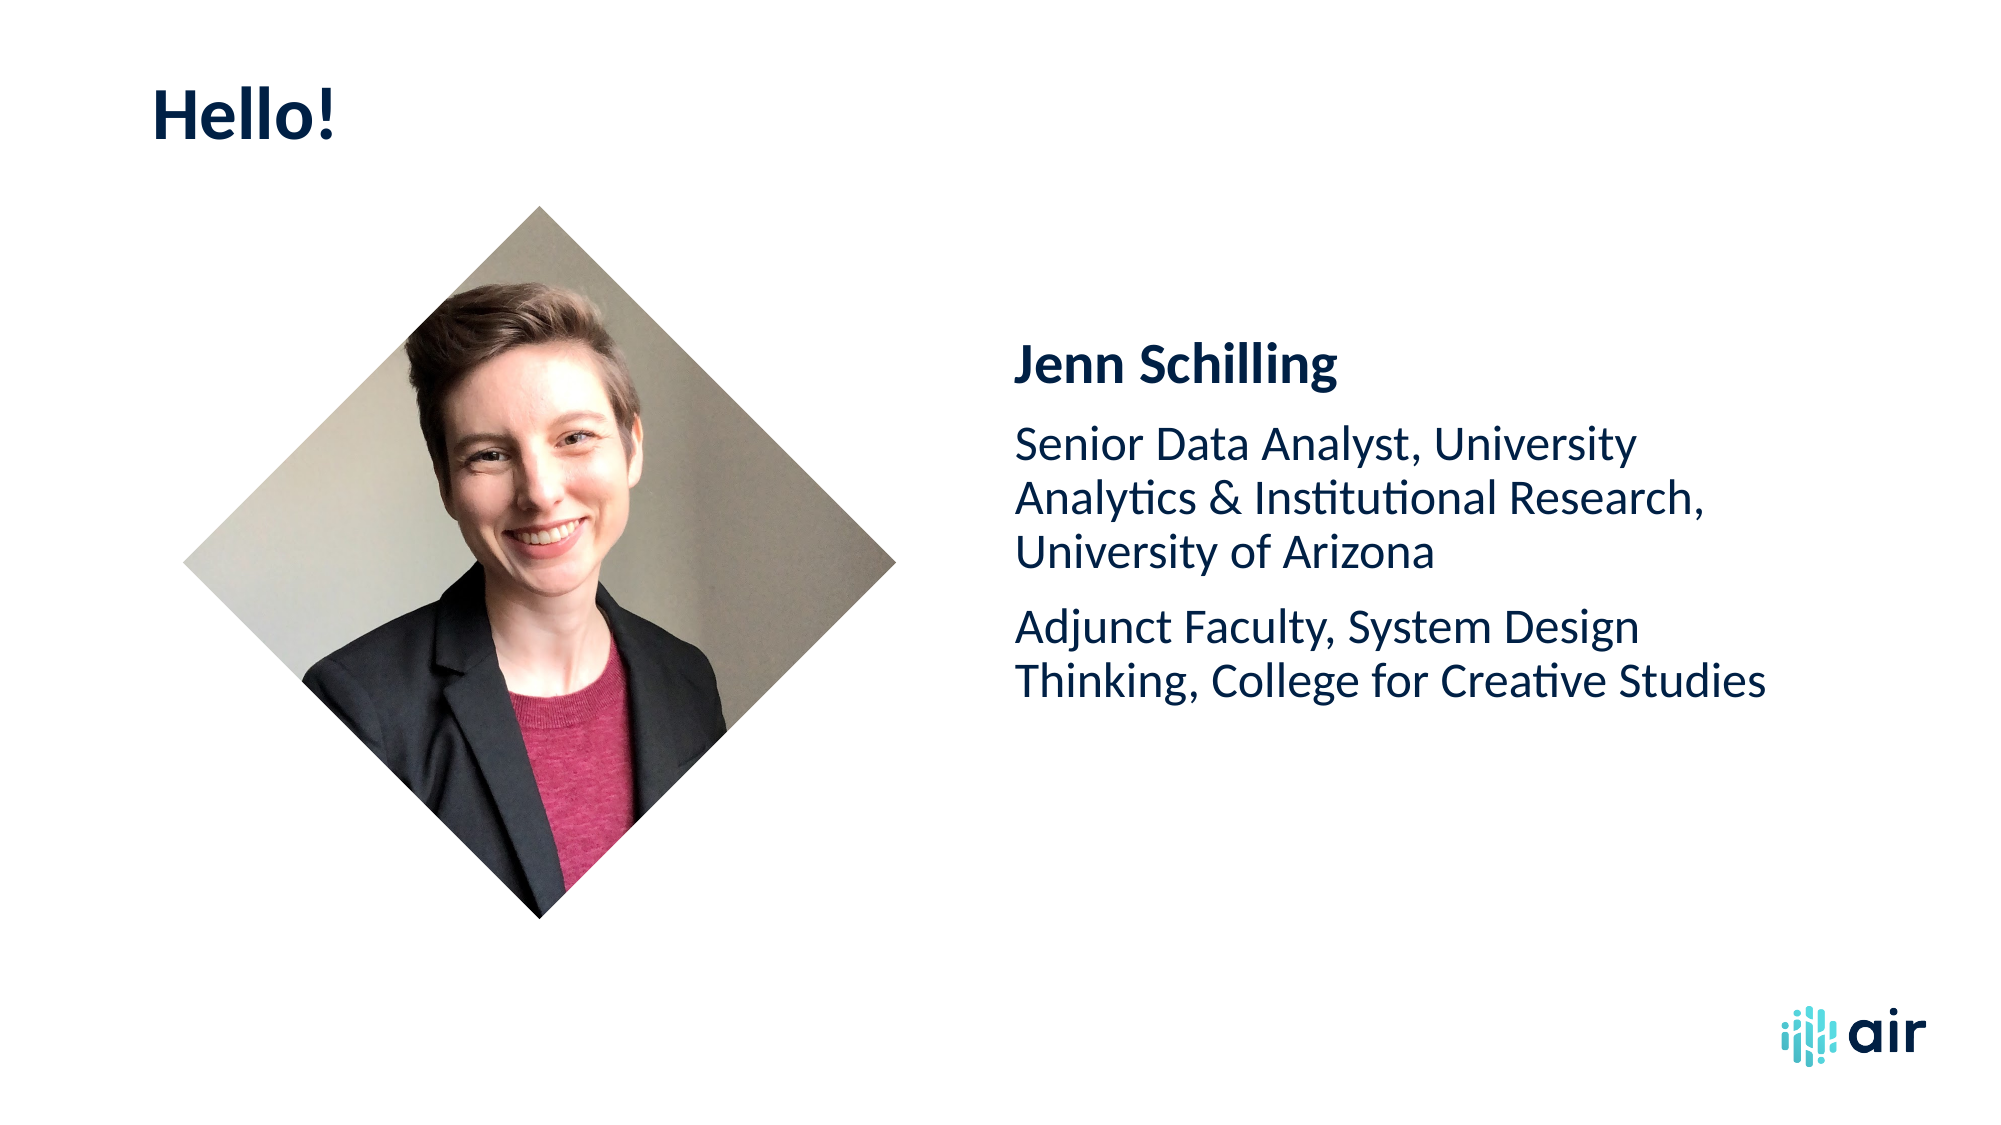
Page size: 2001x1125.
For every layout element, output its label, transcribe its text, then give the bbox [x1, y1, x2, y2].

title Hello! [137, 67, 1863, 242]
picture [1773, 1001, 1932, 1070]
list Jenn Schilling Senior Data Analyst, University Analytics & Institutional Research, University of Arizona Adjunct Faculty, System Design Thinking, College for Creative Studies [999, 205, 1817, 920]
picture [182, 205, 897, 920]
